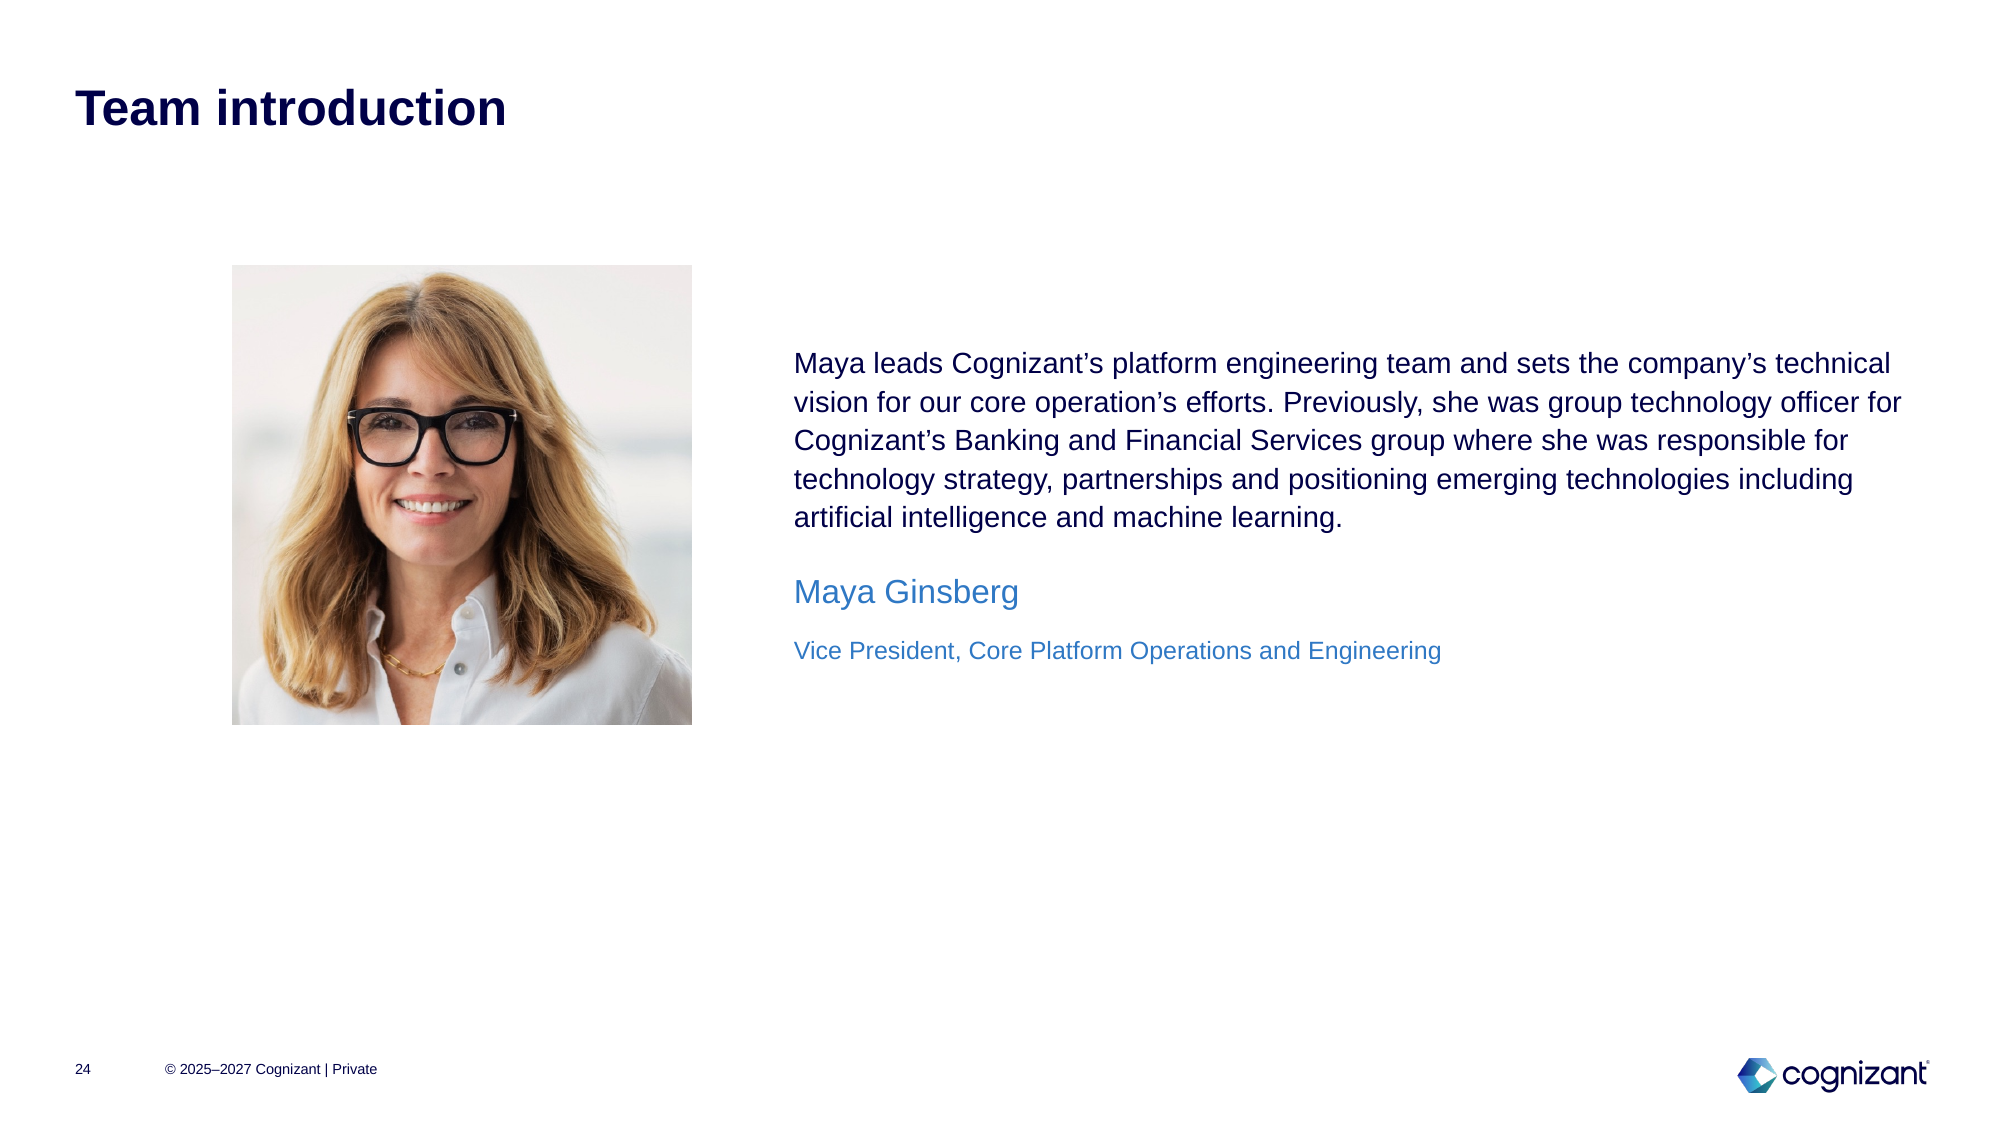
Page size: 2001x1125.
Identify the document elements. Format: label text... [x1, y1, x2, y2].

list Maya leads Cognizant’s platform engineering team and sets the company’s technical vision for our core operation’s efforts. Previously, she was group technology officer for Cognizant’s Banking and Financial Services group where she was responsible for technology strategy, partnerships and positioning emerging technologies including artificial intelligence and machine learning. [794, 0, 1925, 534]
picture [231, 265, 693, 726]
footer © 2025–2027 Cognizant | Private [165, 1050, 390, 1088]
list Maya Ginsberg [794, 566, 1617, 607]
picture [1737, 1058, 1930, 1093]
title Team introduction [75, 75, 794, 130]
slide_number 24 [75, 1050, 135, 1088]
list Vice President, Core Platform Operations and Engineering [794, 634, 1617, 666]
